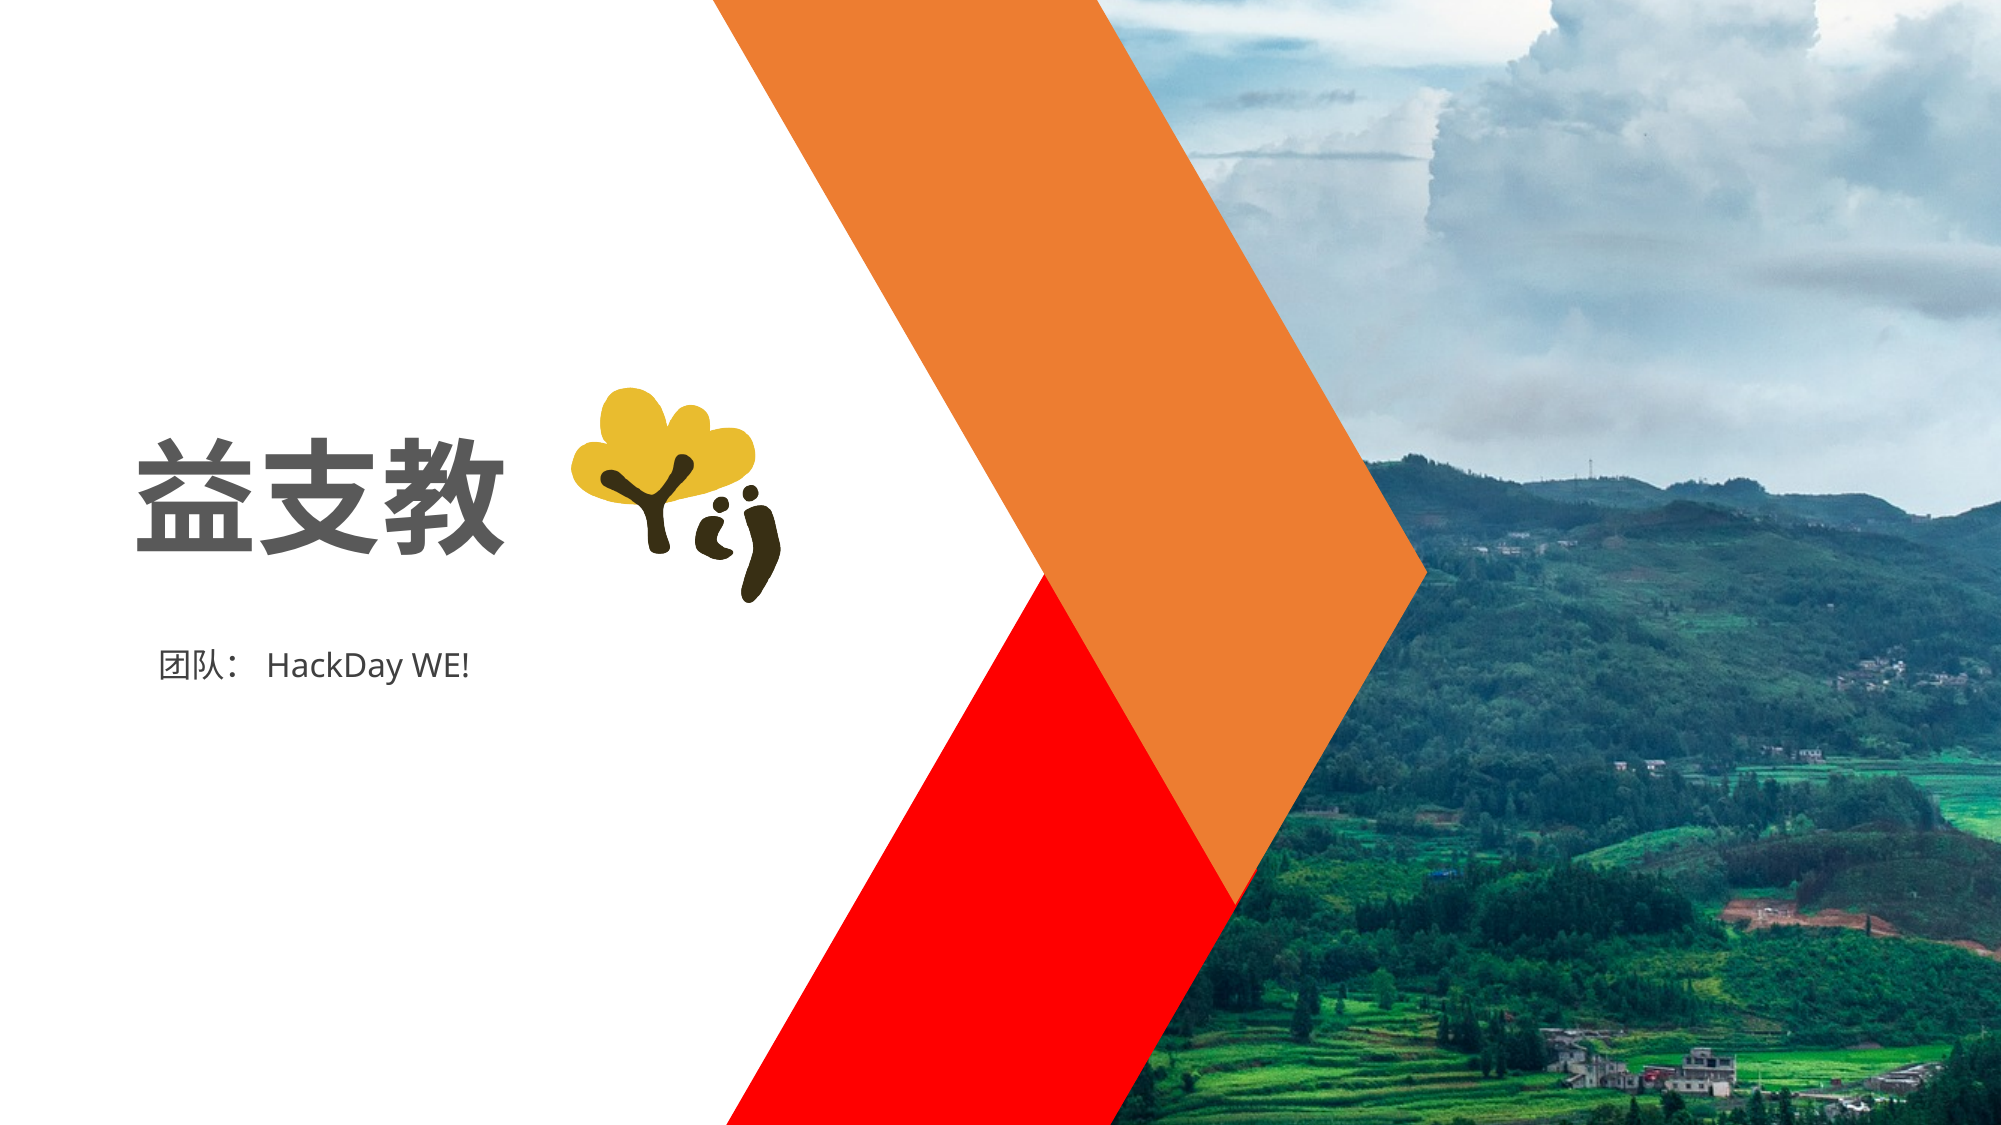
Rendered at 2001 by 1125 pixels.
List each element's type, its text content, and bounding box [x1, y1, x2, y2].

picture [571, 387, 781, 603]
text_box [712, 0, 1046, 577]
text_box 团队：HackDay WE! [143, 636, 871, 692]
text_box [726, 574, 1046, 1125]
picture [1046, 0, 2001, 1125]
text_box 益支教 [117, 411, 571, 577]
